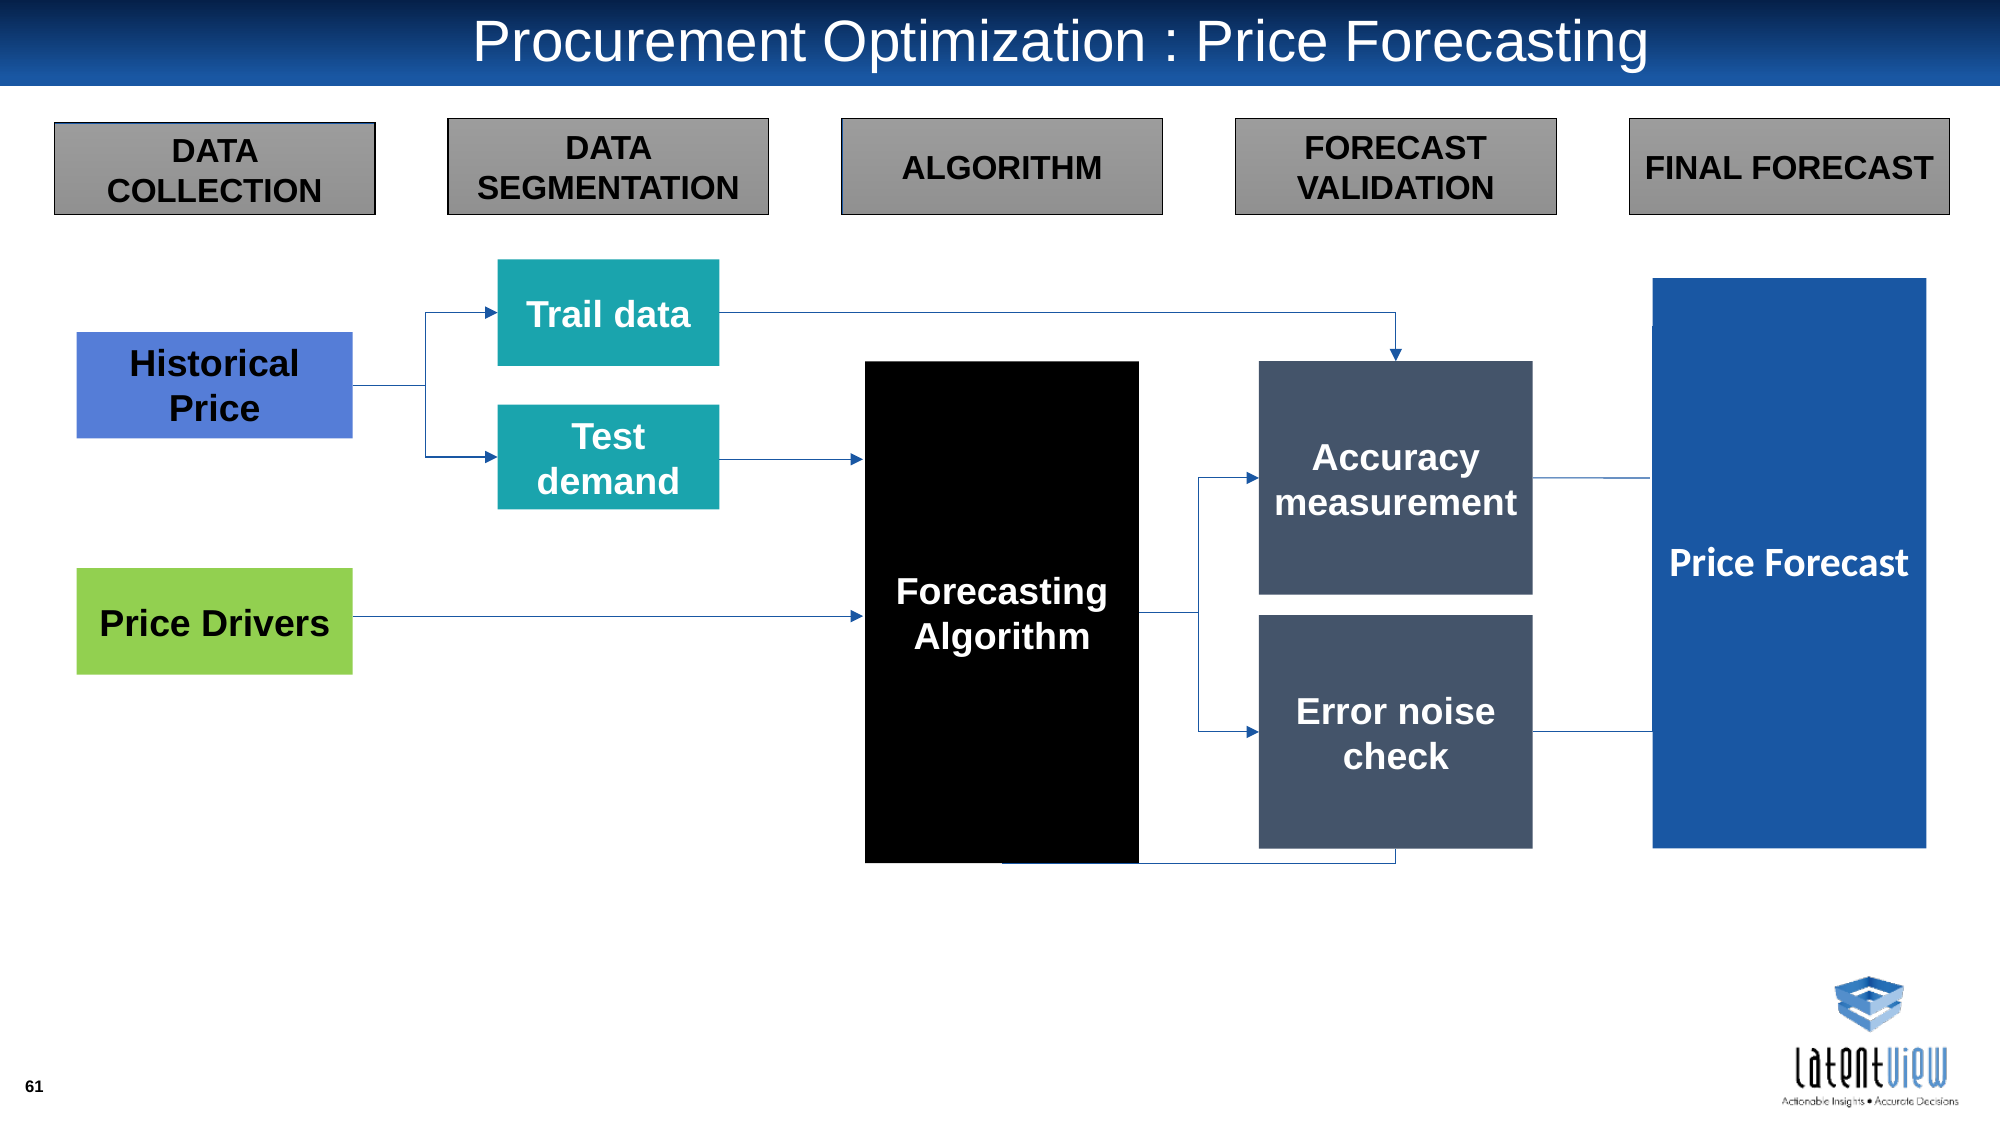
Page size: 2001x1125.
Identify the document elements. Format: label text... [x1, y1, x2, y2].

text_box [1532, 477, 1654, 732]
text_box Historical Price [76, 331, 352, 440]
text_box Accuracy measurement [1258, 360, 1534, 596]
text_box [1139, 612, 1259, 732]
title Procurement Optimization : Price Forecasting [282, 13, 1842, 72]
text_box FINAL FORECAST [1629, 118, 1950, 215]
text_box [1652, 277, 1927, 849]
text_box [352, 386, 498, 458]
text_box ALGORITHM [841, 118, 1163, 215]
text_box Forecasting Algorithm [864, 362, 1140, 864]
text_box Test demand [497, 404, 720, 510]
text_box Trail data [497, 258, 720, 367]
text_box DATA COLLECTION [54, 122, 376, 215]
text_box Price Drivers [76, 567, 354, 676]
picture [1754, 959, 1988, 1125]
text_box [1191, 659, 1207, 1053]
text_box FORECAST VALIDATION [1235, 118, 1557, 215]
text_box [719, 312, 1396, 362]
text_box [1139, 477, 1259, 612]
text_box Error noise check [1258, 614, 1534, 850]
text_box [352, 312, 498, 386]
text_box DATA SEGMENTATION [447, 118, 769, 215]
